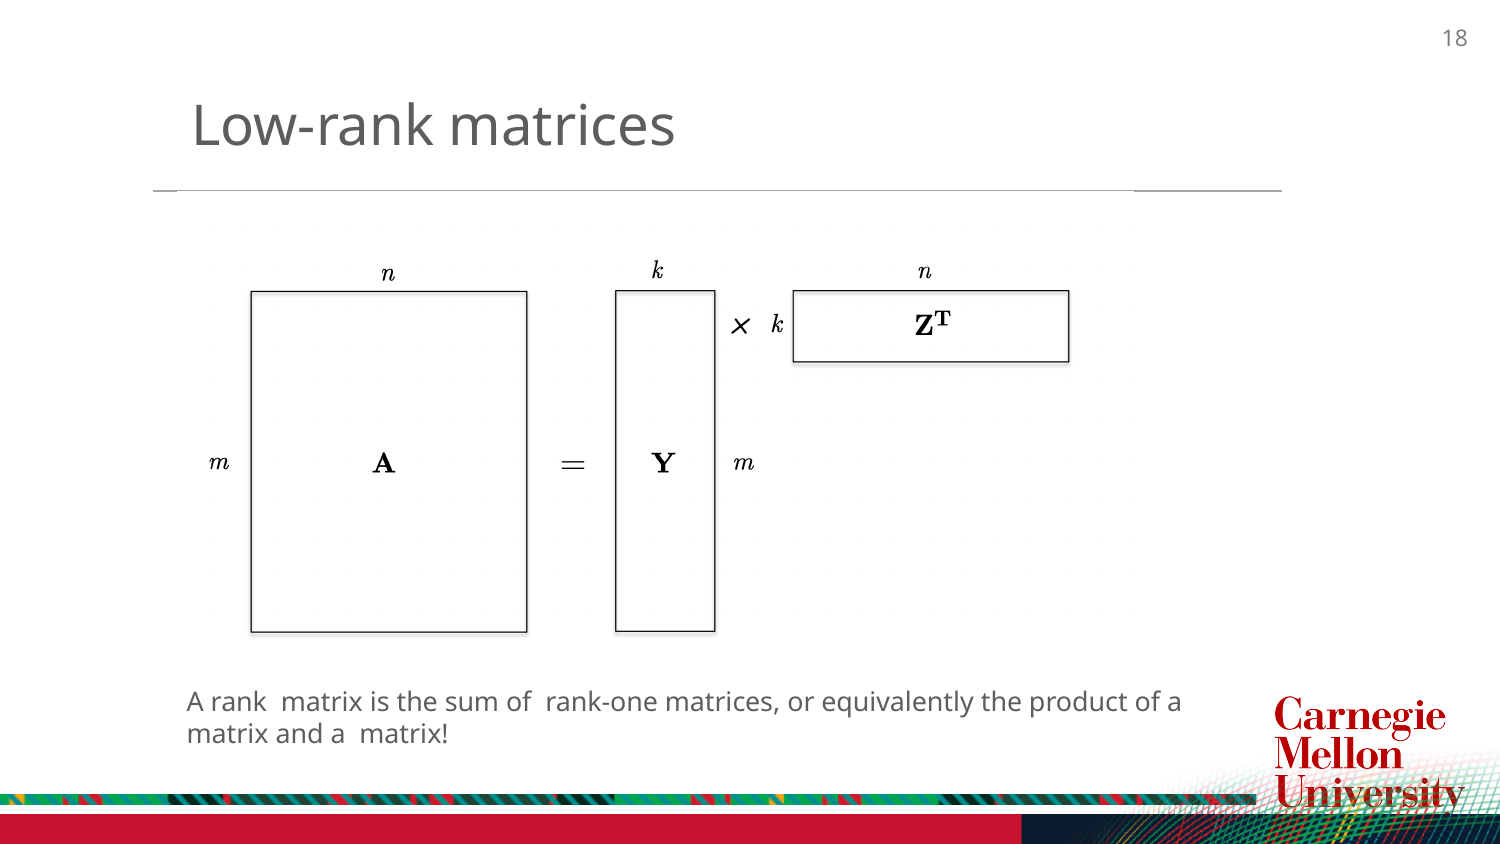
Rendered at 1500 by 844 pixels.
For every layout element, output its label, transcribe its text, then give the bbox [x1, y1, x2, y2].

picture [177, 190, 1134, 653]
picture [0, 696, 1500, 844]
list Low-rank matrices [153, 87, 878, 167]
